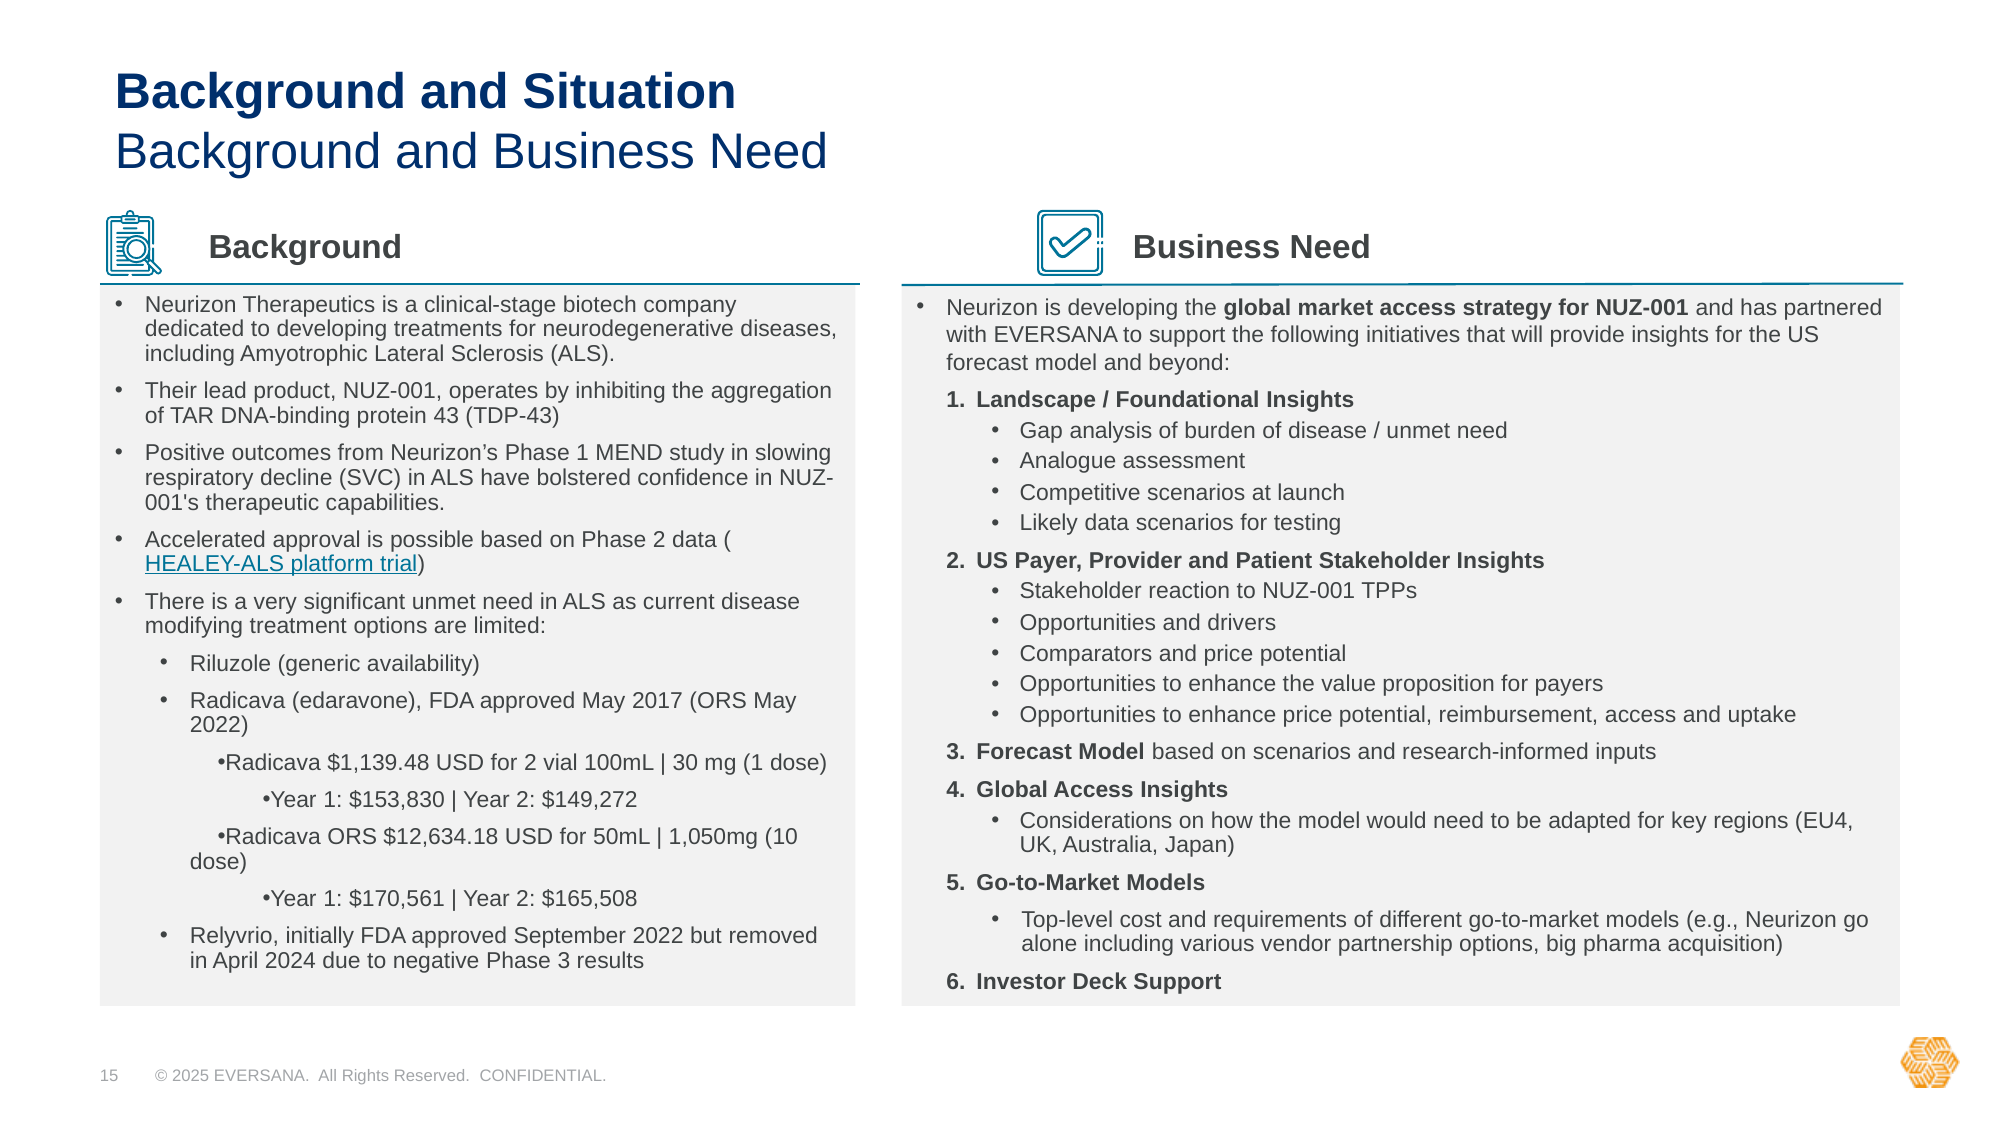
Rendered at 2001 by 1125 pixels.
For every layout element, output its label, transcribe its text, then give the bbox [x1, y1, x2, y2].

title Background and Situation Background and Business Need [99, 58, 1900, 183]
list Neurizon Therapeutics is a clinical-stage biotech company dedicated to developing treatments for neurodegenerative diseases, including Amyotrophic Lateral Sclerosis (ALS). Their lead product, NUZ-001, operates by inhibiting the aggregation of TAR DNA-binding protein 43 (TDP-43) Positive outcomes from Neurizon’s Phase 1 MEND study in slowing respiratory decline (SVC) in ALS have bolstered confidence in NUZ-001's therapeutic capabilities. Accelerated approval is possible based on Phase 2 data (HEALEY-ALS platform trial) There is a very significant unmet need in ALS as current disease modifying treatment options are limited: Riluzole (generic availability) Radicava (edaravone), FDA approved May 2017 (ORS May 2022) Radicava $1,139.48 USD for 2 vial 100mL | 30 mg (1 dose) Year 1: $153,830 | Year 2: $149,272 Radicava ORS $12,634.18 USD for 50mL | 1,050mg (10 dose) Year 1: $170,561 | Year 2: $165,508 Relyvrio, initially FDA approved September 2022 but removed in April 2024 due to negative Phase 3 results [99, 289, 856, 1006]
picture [1900, 1037, 1960, 1088]
text_box Business Need [1022, 203, 1905, 285]
list Neurizon is developing the global market access strategy for NUZ-001 and has partnered with EVERSANA to support the following initiatives that will provide insights for the US forecast model and beyond: Landscape / Foundational Insights Gap analysis of burden of disease / unmet need Analogue assessment Competitive scenarios at launch Likely data scenarios for testing US Payer, Provider and Patient Stakeholder Insights Stakeholder reaction to NUZ-001 TPPs Opportunities and drivers Comparators and price potential Opportunities to enhance the value proposition for payers Opportunities to enhance price potential, reimbursement, access and uptake Forecast Model based on scenarios and research-informed inputs Global Access Insights Considerations on how the model would need to be adapted for key regions (EU4, UK, Australia, Japan) Go-to-Market Models Top-level cost and requirements of different go-to-market models (e.g., Neurizon go alone including various vendor partnership options, big pharma acquisition) Investor Deck Support [901, 292, 1900, 1006]
text_box [1035, 207, 1106, 278]
text_box Background [98, 203, 980, 287]
text_box [106, 209, 162, 276]
